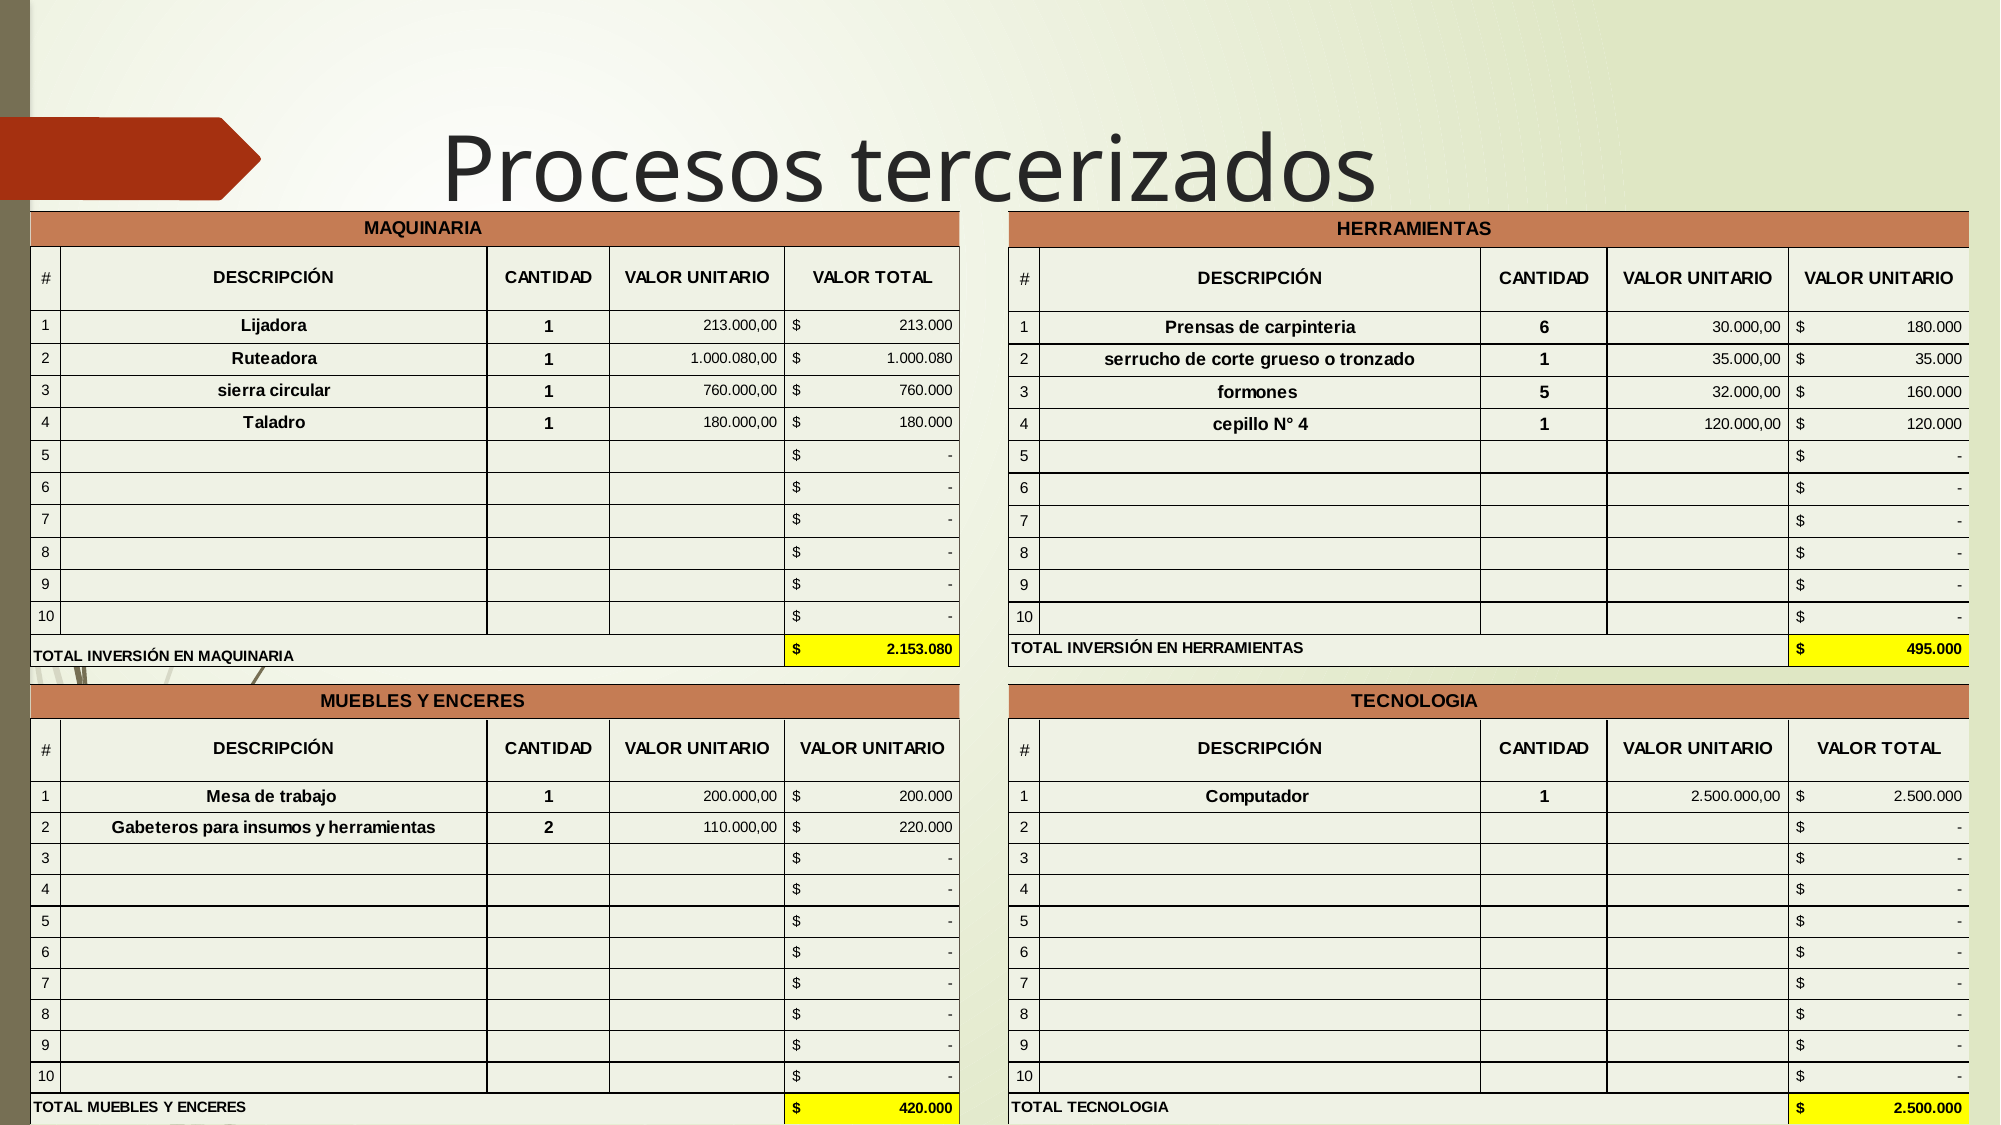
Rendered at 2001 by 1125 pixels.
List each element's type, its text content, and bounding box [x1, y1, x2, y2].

picture [29, 683, 961, 1125]
picture [29, 210, 961, 668]
picture [1007, 210, 1971, 668]
picture [1007, 683, 1971, 1125]
title Procesos tercerizados [425, 102, 1888, 313]
